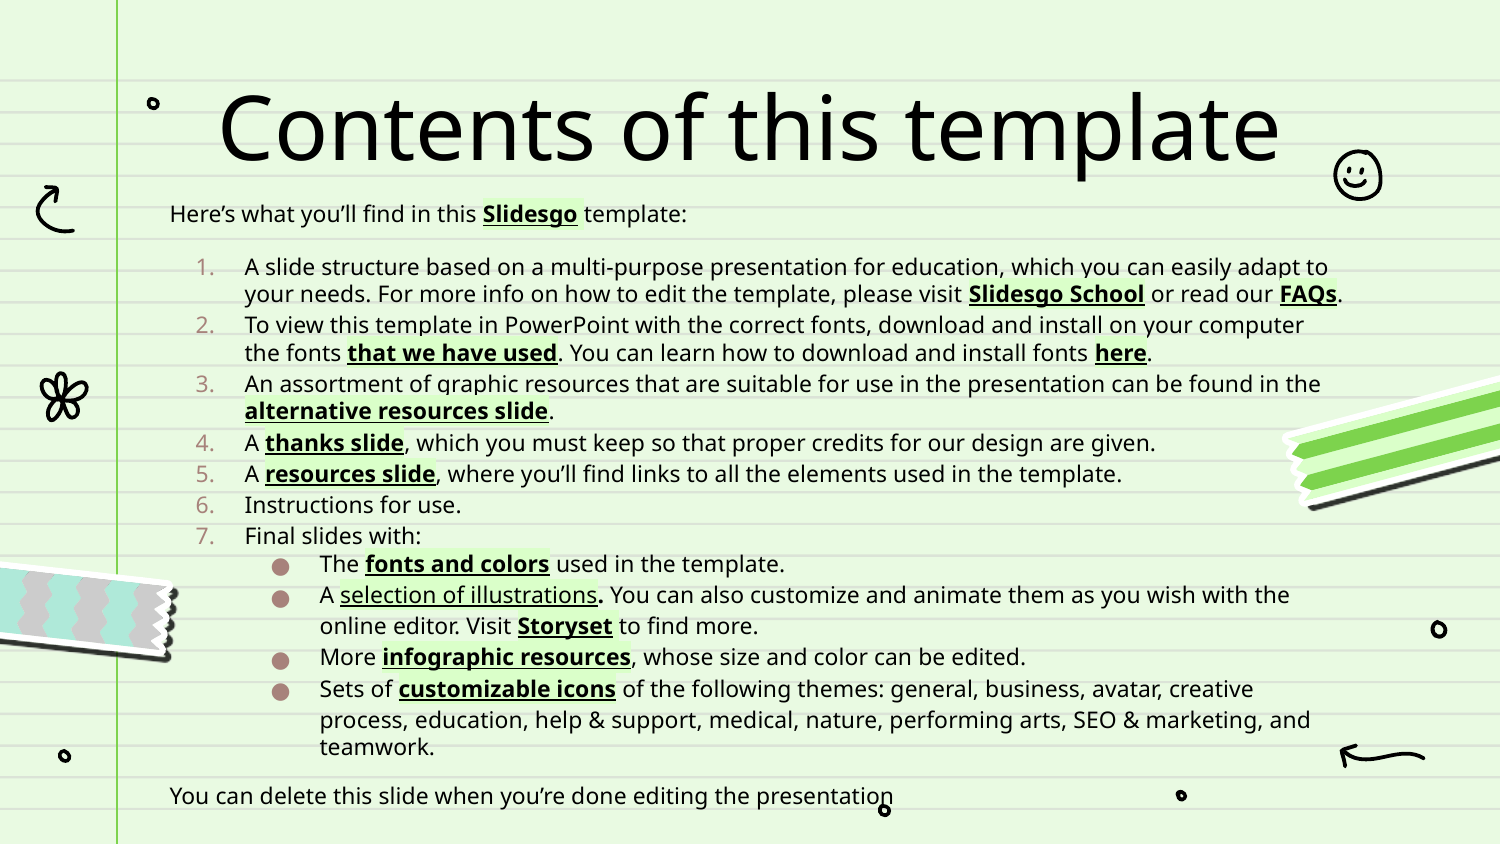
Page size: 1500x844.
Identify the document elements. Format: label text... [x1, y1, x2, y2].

title Contents of this template [116, 88, 1383, 162]
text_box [1281, 365, 1500, 507]
list Here’s what you’ll find in this Slidesgo template: A slide structure based on a multi-purpose presentation for education, which you can easily adapt to your needs. For more info on how to edit the template, please visit Slidesgo School or read our FAQs. To view this template in PowerPoint with the correct fonts, download and install on your computer the fonts that we have used. You can learn how to download and install fonts here. An assortment of graphic resources that are suitable for use in the presentation can be found in the alternative resources slide. A thanks slide, which you must keep so that proper credits for our design are given. A resources slide, where you’ll find links to all the elements used in the template. Instructions for use. Final slides with: The fonts and colors used in the template. A selection of illustrations. You can also customize and animate them as you wish with the online editor. Visit Storyset to find more. More infographic resources, whose size and color can be edited. Sets of customizable icons of the following themes: general, business, avatar, creative process, education, help & support, medical, nature, performing arts, SEO & marketing, and teamwork. You can delete this slide when you’re done editing the presentation [154, 184, 1362, 734]
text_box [0, 559, 173, 649]
